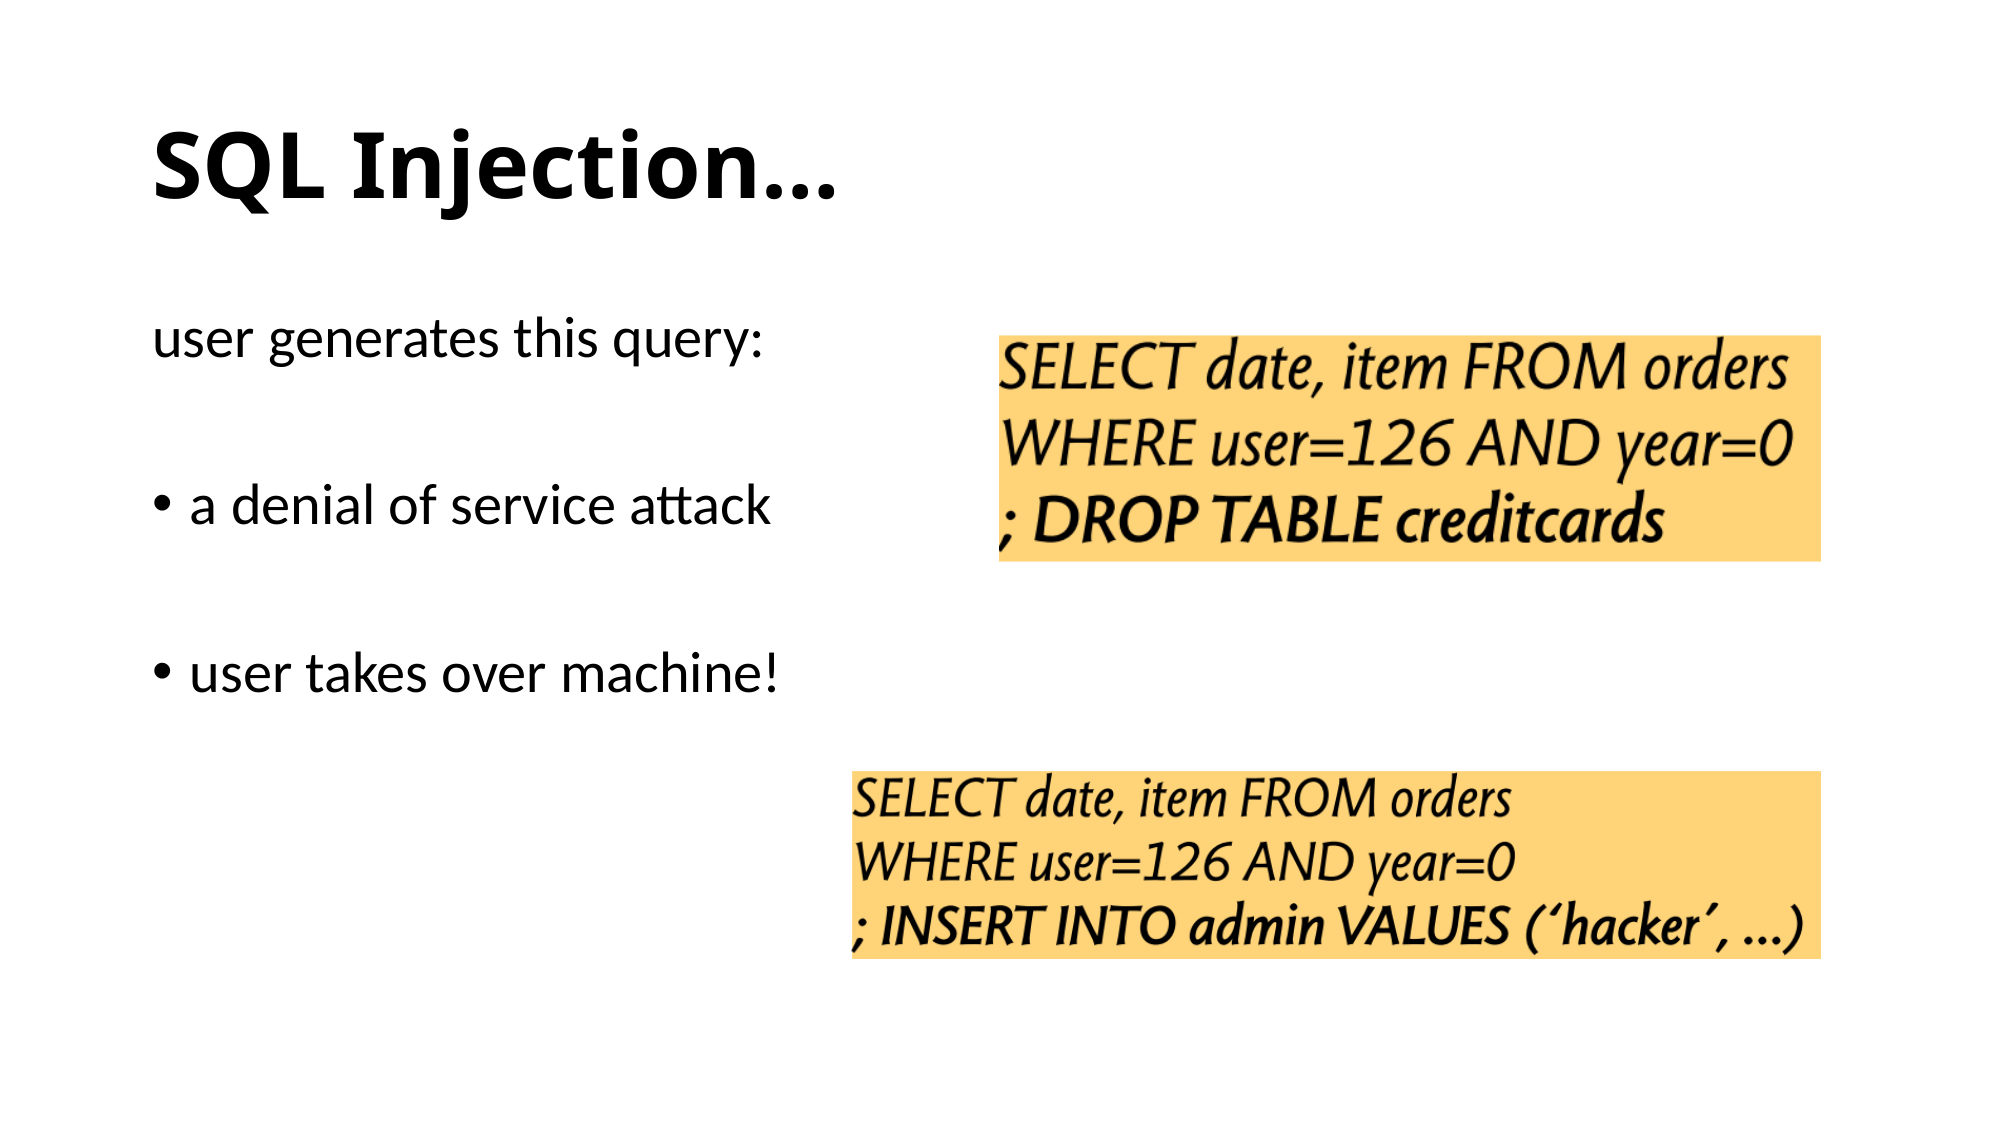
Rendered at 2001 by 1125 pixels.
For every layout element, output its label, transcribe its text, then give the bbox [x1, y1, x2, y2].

list user generates this query: a denial of service attack user takes over machine! [137, 299, 1863, 1014]
picture [999, 333, 1821, 563]
title SQL Injection… [137, 59, 1863, 278]
picture [849, 769, 1821, 959]
